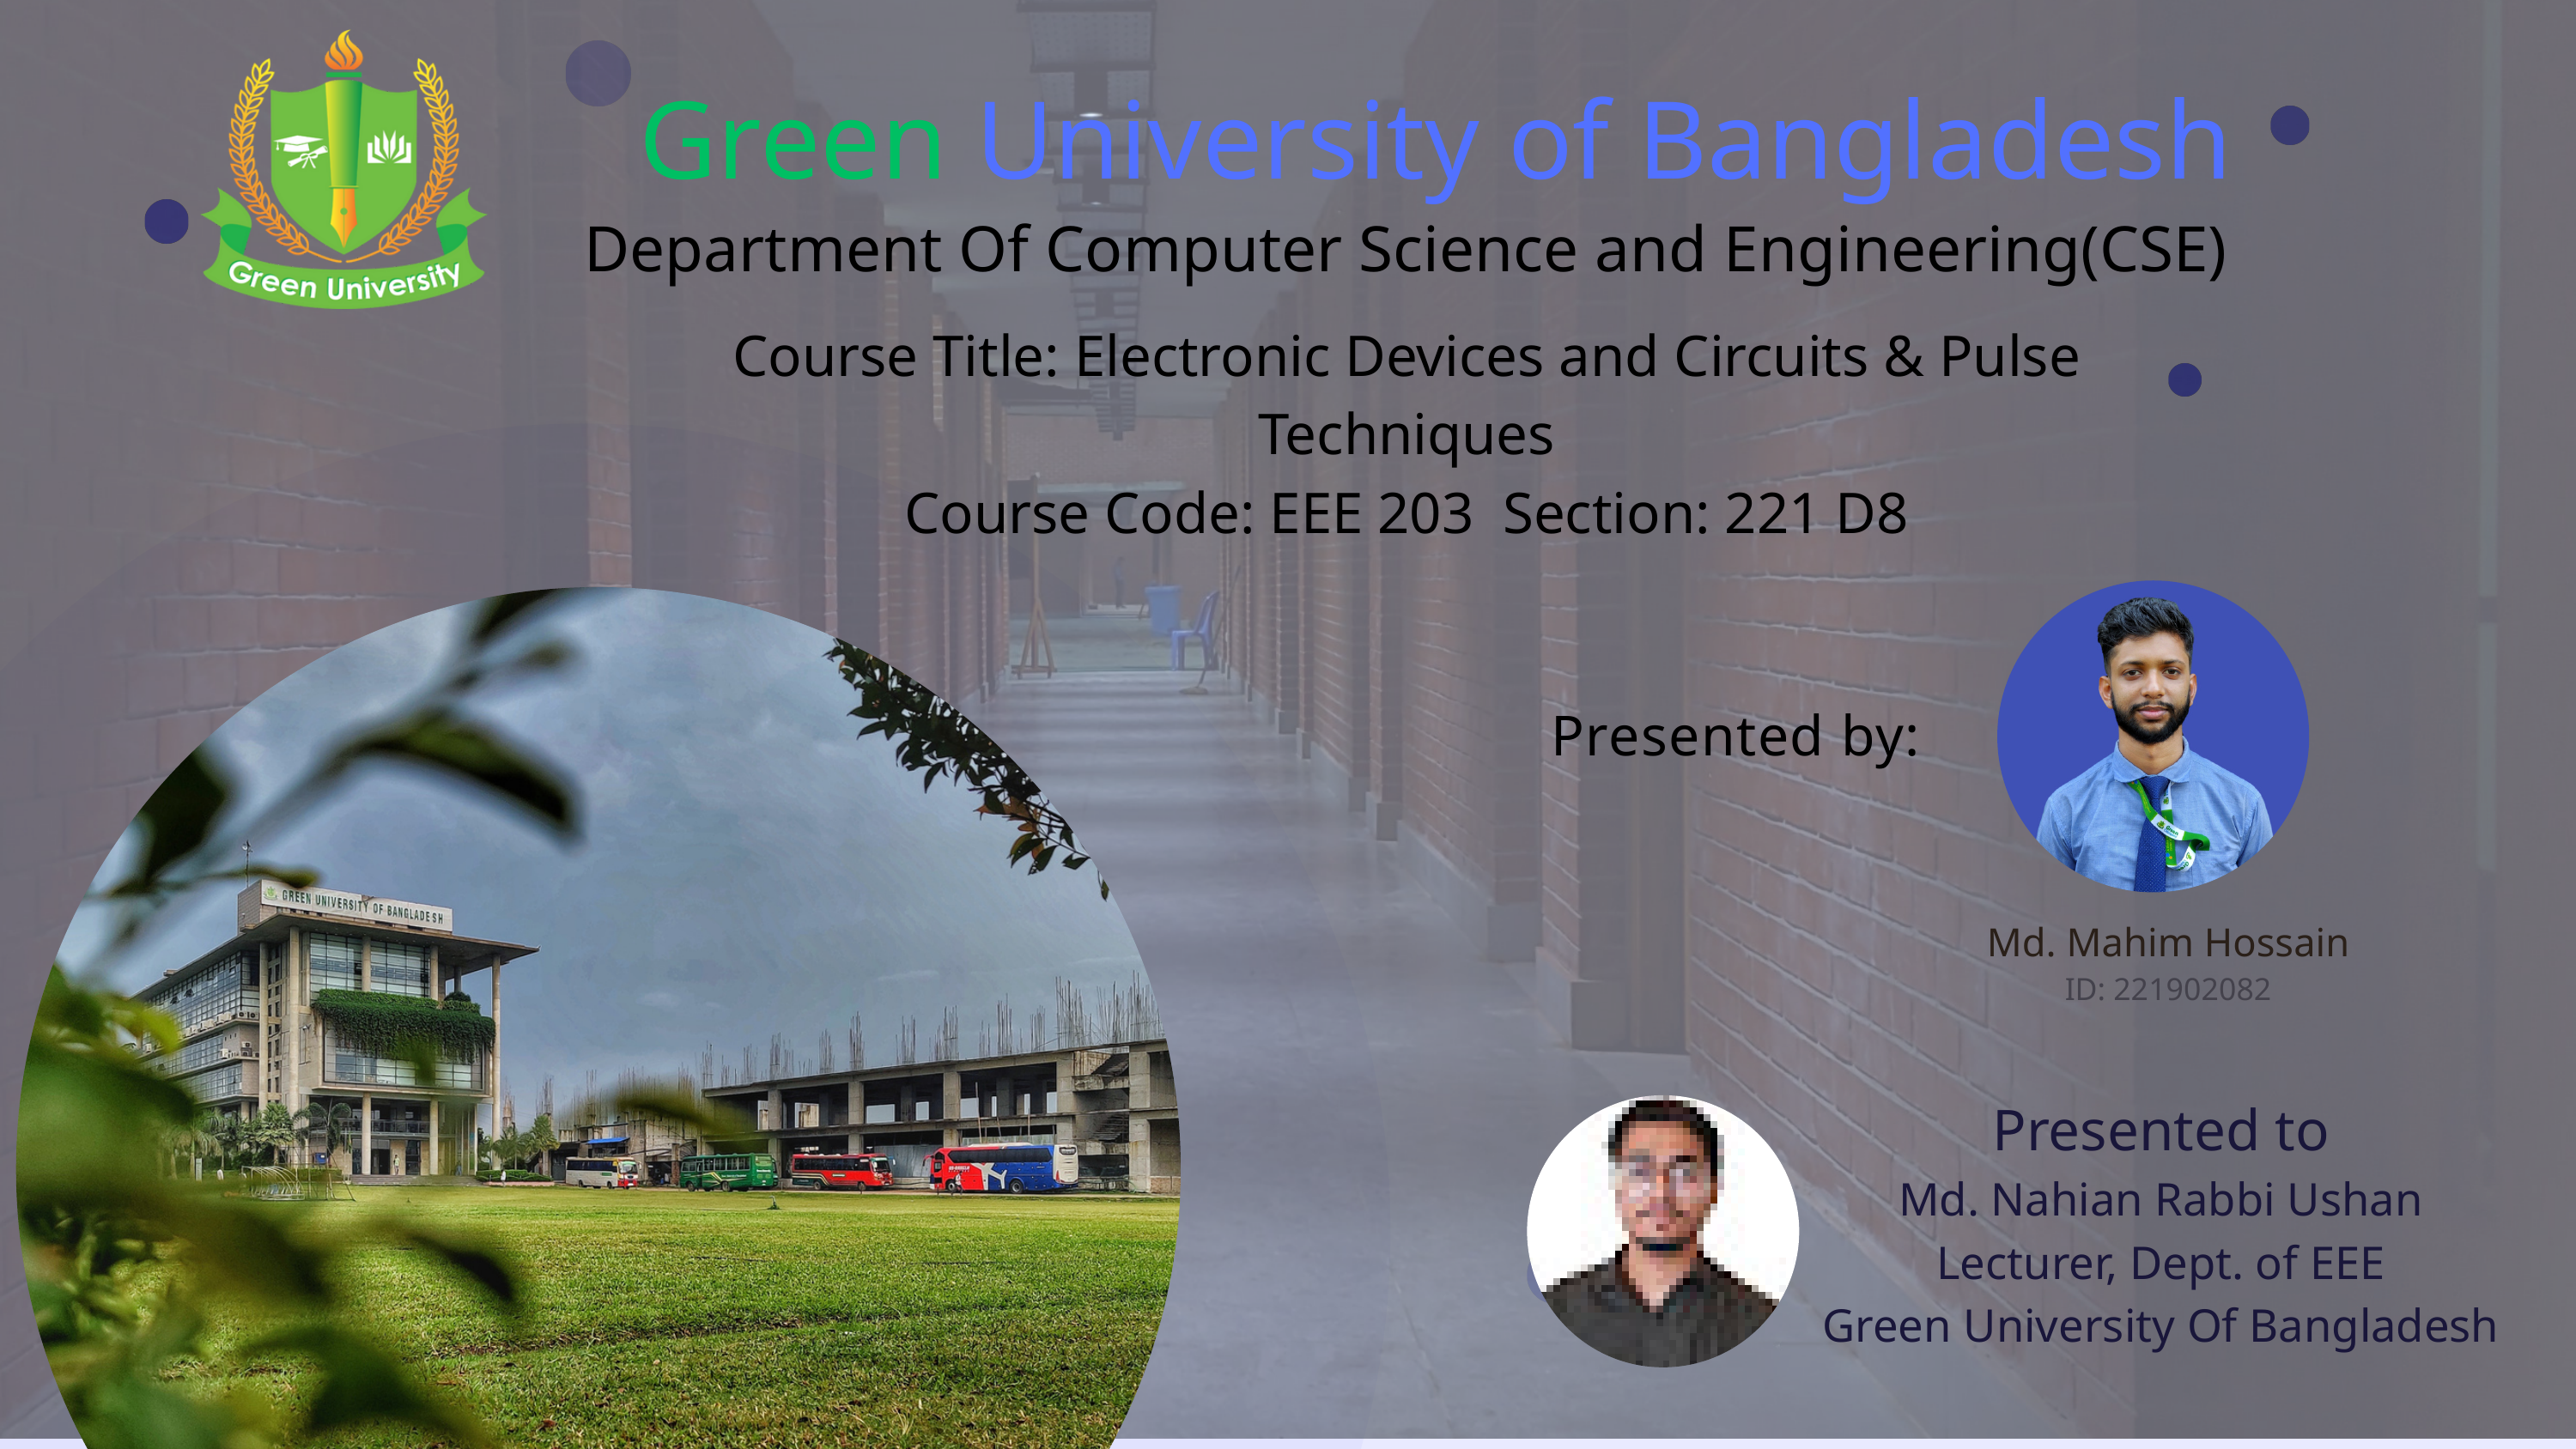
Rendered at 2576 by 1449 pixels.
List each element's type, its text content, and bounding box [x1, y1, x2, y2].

text_box Presented to Md. Nahian Rabbi Ushan Lecturer, Dept. of EEE Green University Of Bangladesh [1618, 1082, 2576, 1428]
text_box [0, 423, 1391, 1449]
text_box Presented by: [1527, 694, 1945, 767]
text_box Md. Mahim Hossain [1986, 930, 2351, 965]
text_box Course Title: Electronic Devices and Circuits & Pulse Techniques Course Code: EEE 203 Section: 221 D8 [584, 308, 2229, 549]
text_box Green University of Bangladesh [411, 50, 2462, 201]
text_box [1996, 579, 2310, 893]
text_box ID: 221902082 [2011, 971, 2325, 1007]
text_box [200, 29, 488, 309]
text_box [0, 0, 2576, 1439]
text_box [1527, 1094, 1800, 1368]
text_box Department Of Computer Science and Engineering(CSE) [487, 197, 2325, 285]
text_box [15, 586, 1182, 1449]
